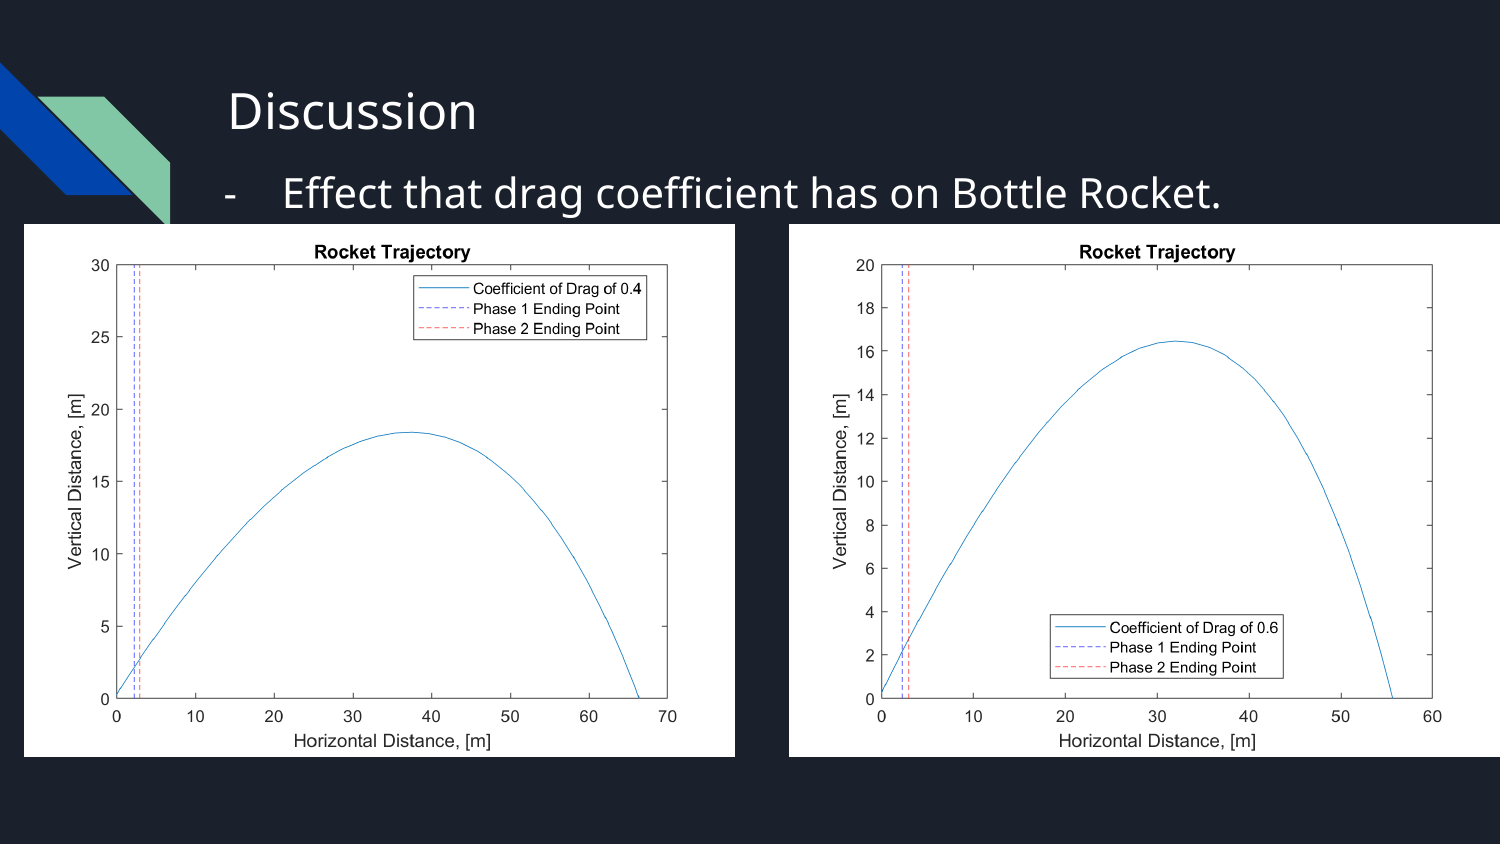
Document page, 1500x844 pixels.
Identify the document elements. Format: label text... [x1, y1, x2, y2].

picture [789, 223, 1500, 758]
list Effect that drag coefficient has on Bottle Rocket. [191, 144, 1347, 623]
picture [23, 223, 735, 758]
title Discussion [212, 64, 1368, 215]
